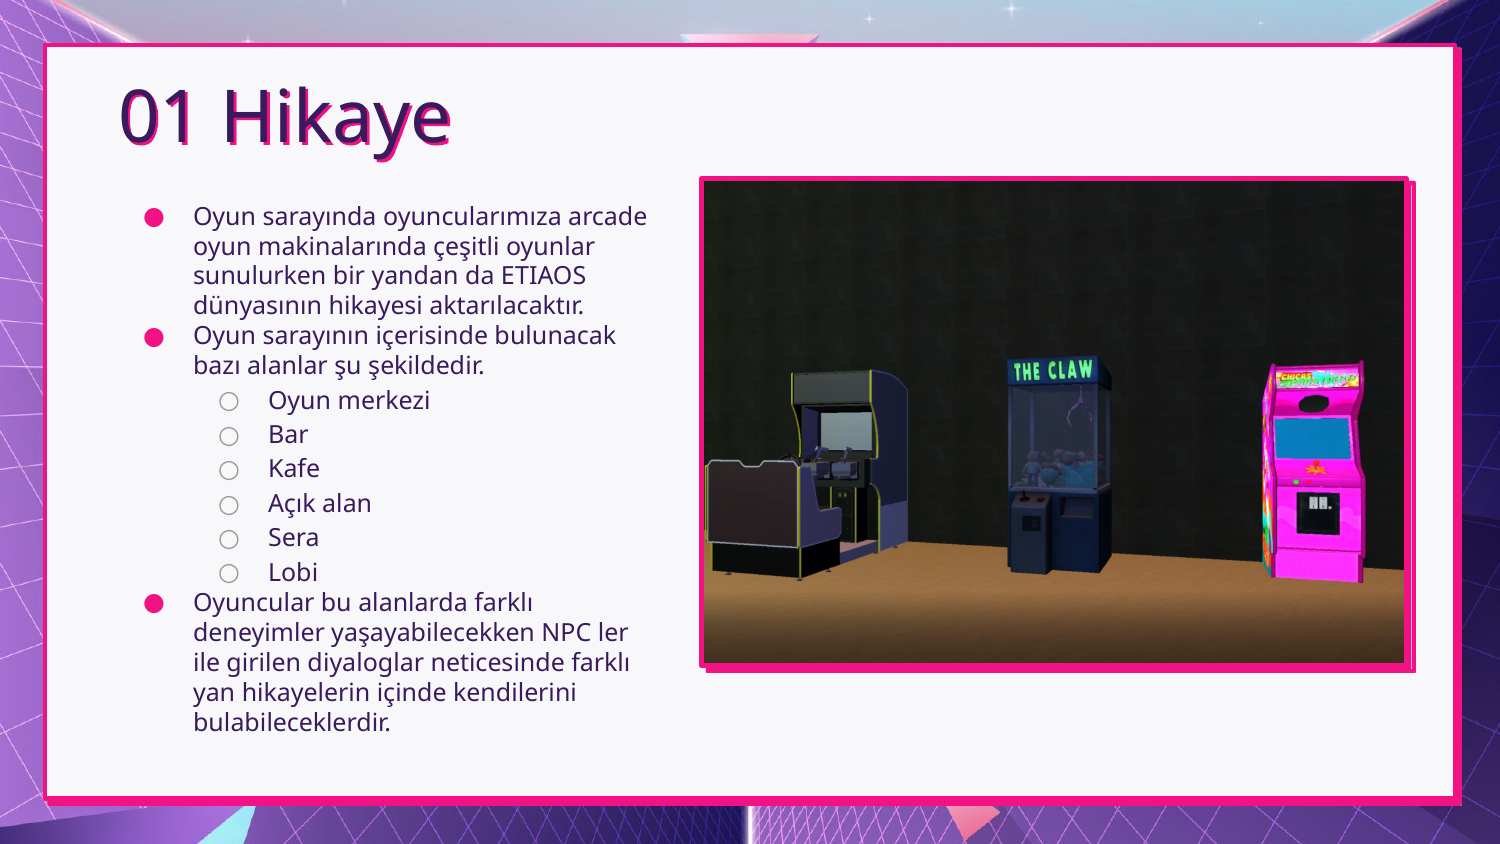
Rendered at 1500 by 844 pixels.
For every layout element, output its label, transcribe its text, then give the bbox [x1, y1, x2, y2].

list Oyun sarayında oyuncularımıza arcade oyun makinalarında çeşitli oyunlar sunulurken bir yandan da ETIAOS dünyasının hikayesi aktarılacaktır. Oyun sarayının içerisinde bulunacak bazı alanlar şu şekildedir. Oyun merkezi Bar Kafe Açık alan Sera Lobi Oyuncular bu alanlarda farklı deneyimler yaşayabilecekken NPC ler ile girilen diyaloglar neticesinde farklı yan hikayelerin içinde kendilerini bulabileceklerdir. [118, 200, 659, 755]
title 01 Hikaye [118, 69, 750, 145]
picture [0, 0, 1500, 844]
